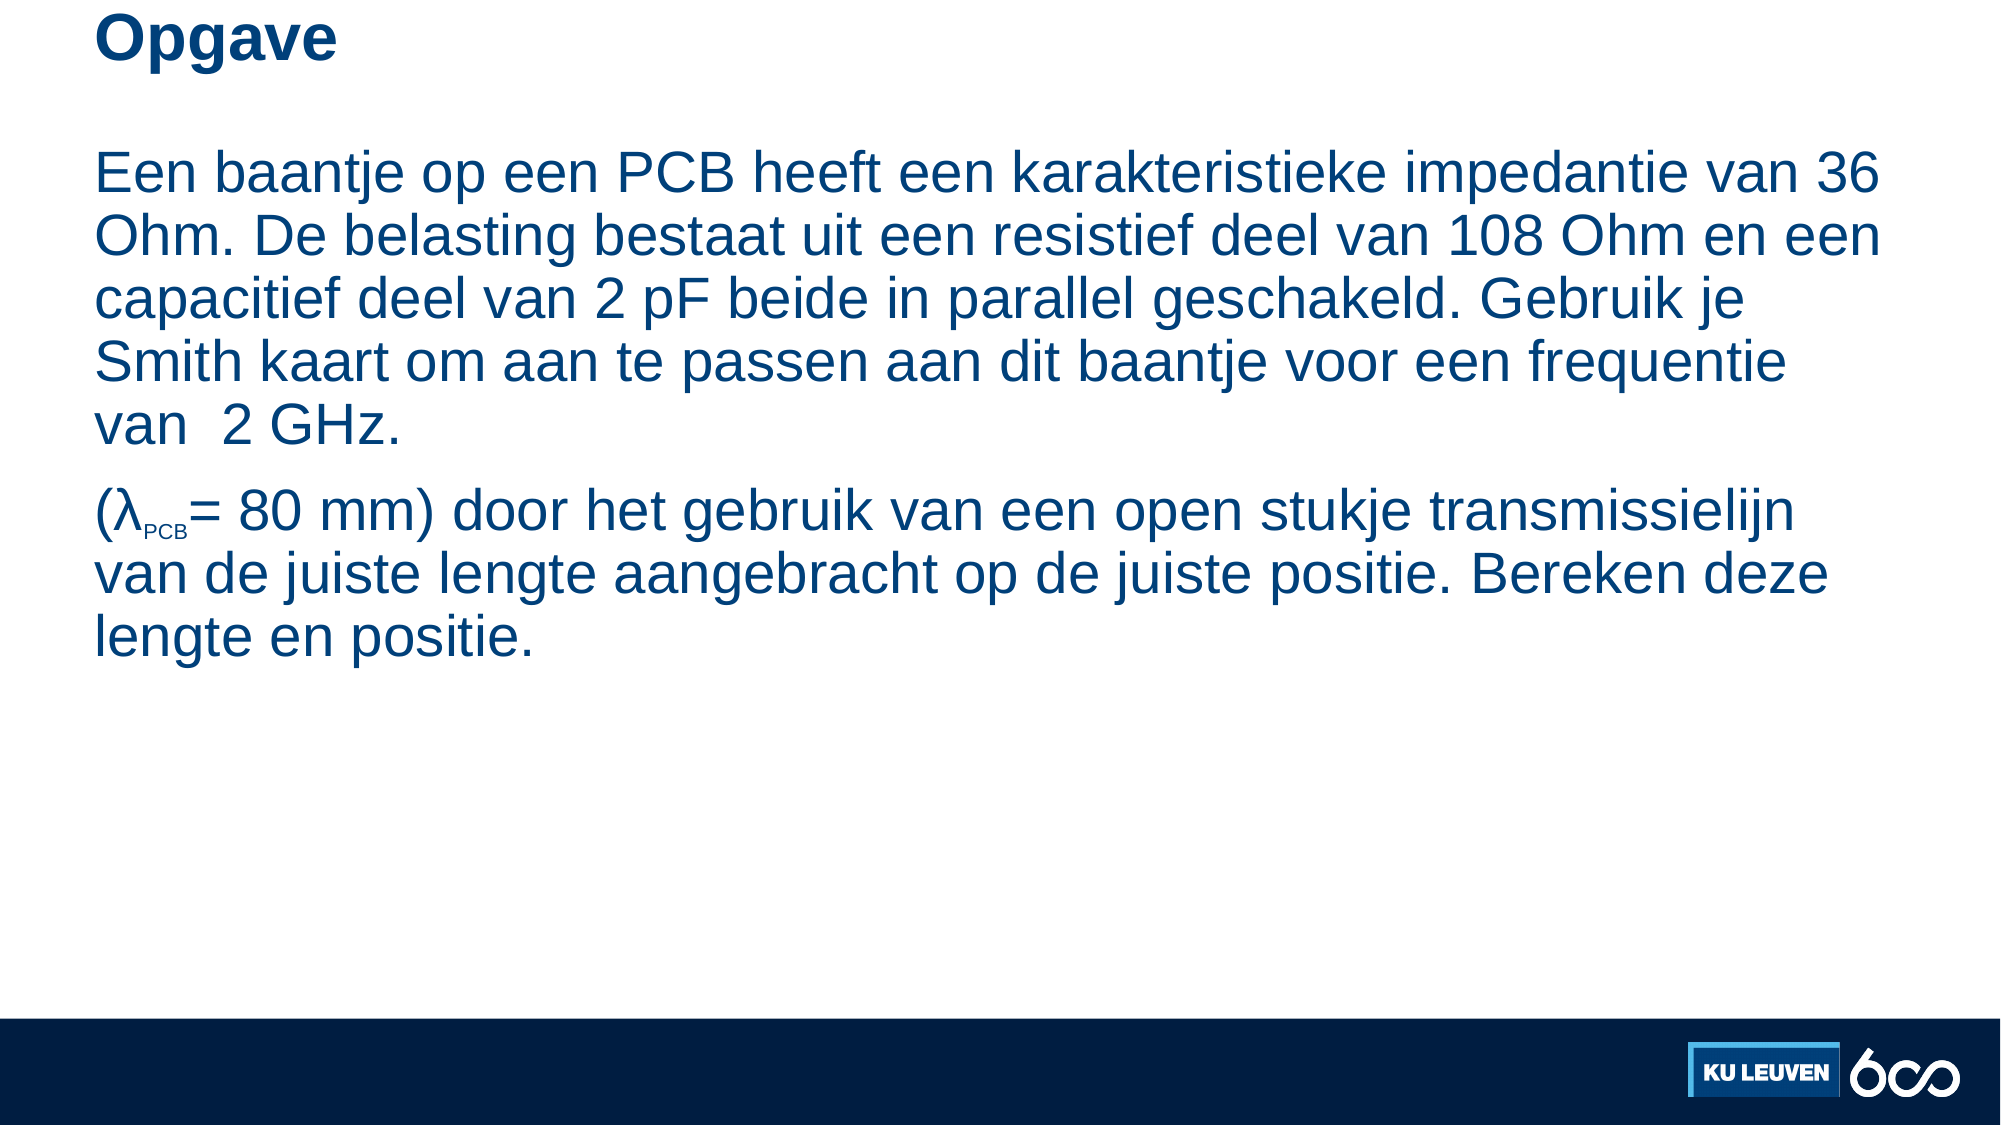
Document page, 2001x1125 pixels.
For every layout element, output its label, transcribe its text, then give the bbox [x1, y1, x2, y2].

title Opgave [94, 2, 1906, 110]
list Een baantje op een PCB heeft een karakteristieke impedantie van 36 Ohm. De belasting bestaat uit een resistief deel van 108 Ohm en een capacitief deel van 2 pF beide in parallel geschakeld. Gebruik je Smith kaart om aan te passen aan dit baantje voor een frequentie van 2 GHz. (λPCB= 80 mm) door het gebruik van een open stukje transmissielijn van de juiste lengte aangebracht op de juiste positie. Bereken deze lengte en positie. [94, 142, 1900, 781]
picture [1688, 1042, 1960, 1097]
